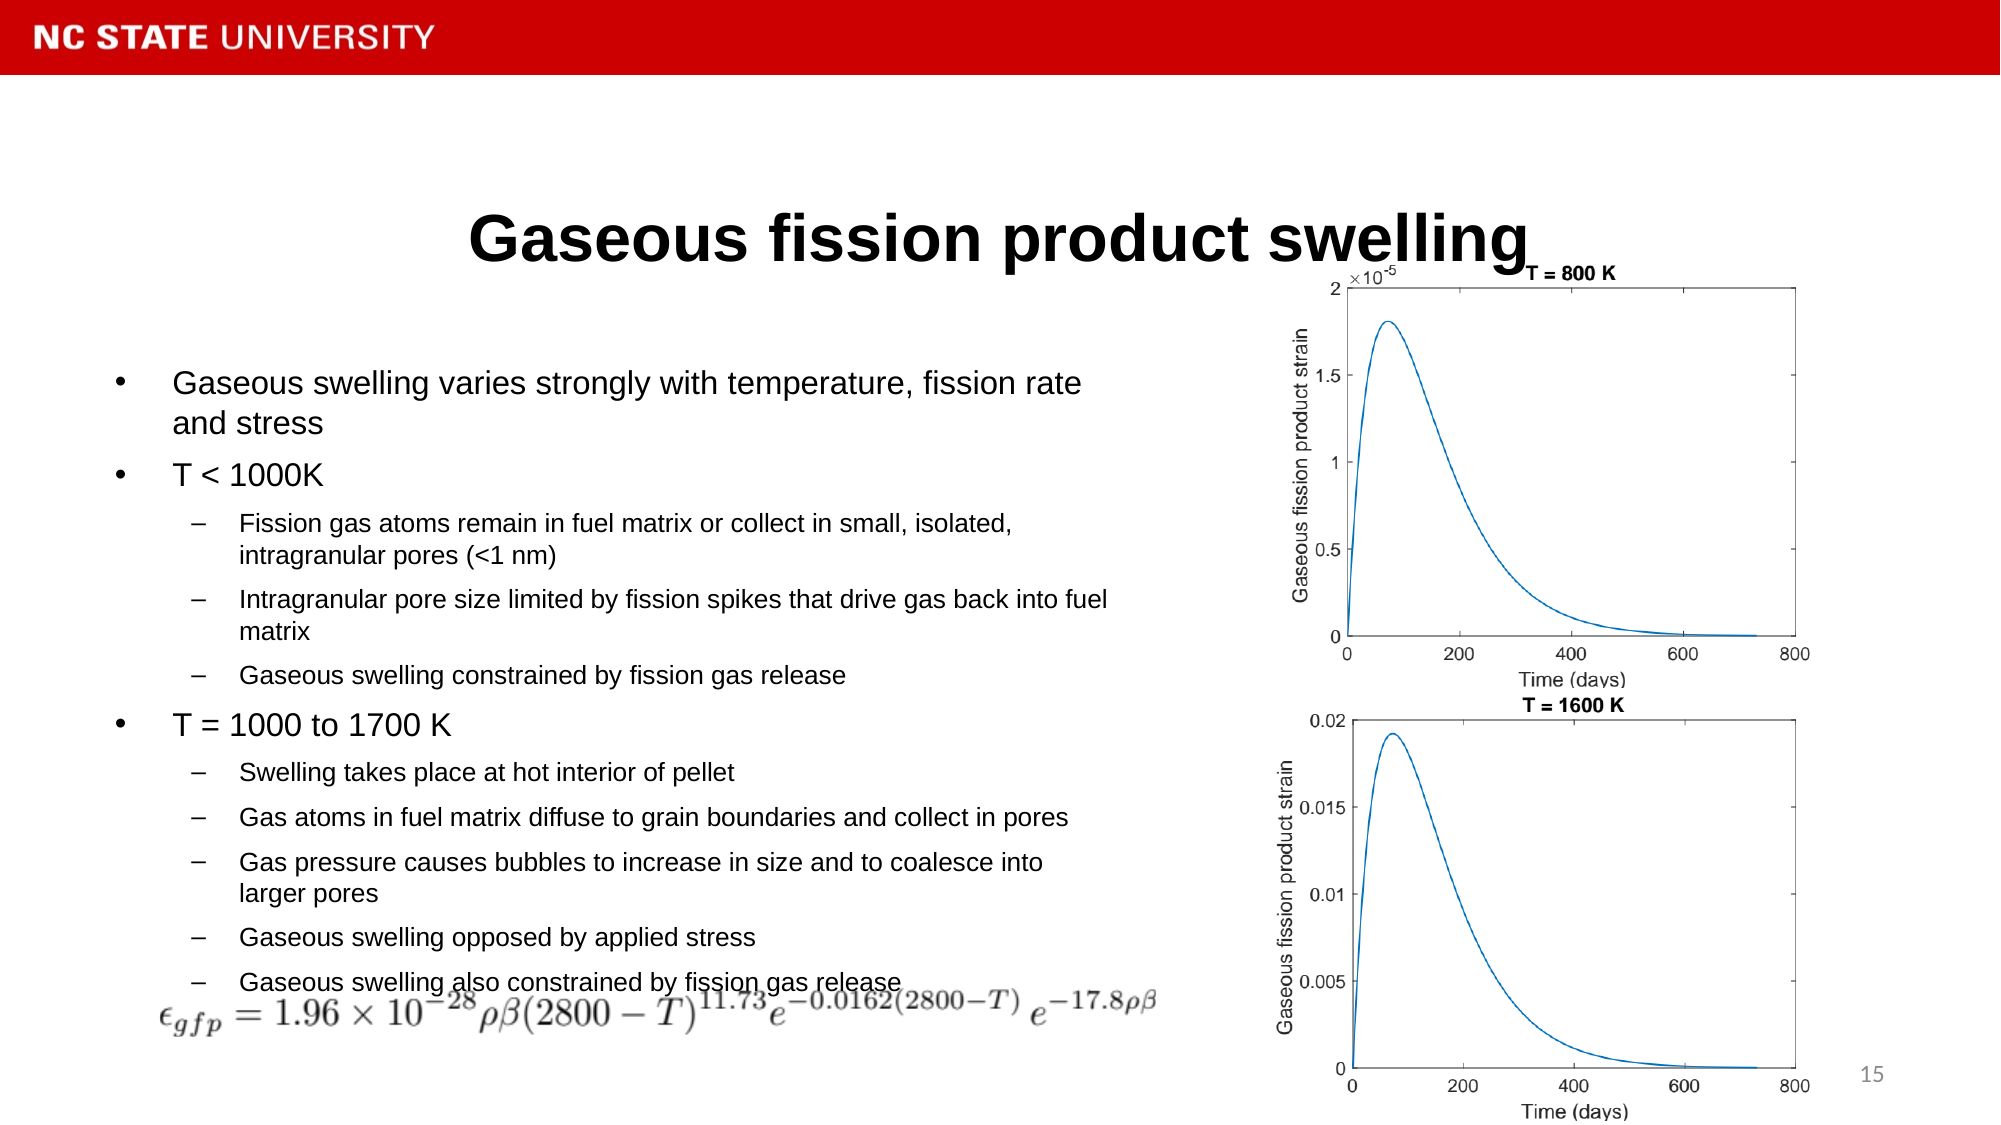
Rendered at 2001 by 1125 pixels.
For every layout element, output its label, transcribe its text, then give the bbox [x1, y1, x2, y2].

title Gaseous fission product swelling [99, 147, 1900, 323]
slide_number 15 [1854, 1042, 1900, 1103]
picture [1272, 255, 1850, 1121]
picture [159, 988, 1156, 1037]
picture [0, 0, 2000, 75]
list Gaseous swelling varies strongly with temperature, fission rate and stress T < 1000K Fission gas atoms remain in fuel matrix or collect in small, isolated, intragranular pores (<1 nm) Intragranular pore size limited by fission spikes that drive gas back into fuel matrix Gaseous swelling constrained by fission gas release T = 1000 to 1700 K Swelling takes place at hot interior of pellet Gas atoms in fuel matrix diffuse to grain boundaries and collect in pores Gas pressure causes bubbles to increase in size and to coalesce into larger pores Gaseous swelling opposed by applied stress Gaseous swelling also constrained by fission gas release [99, 354, 1124, 1005]
